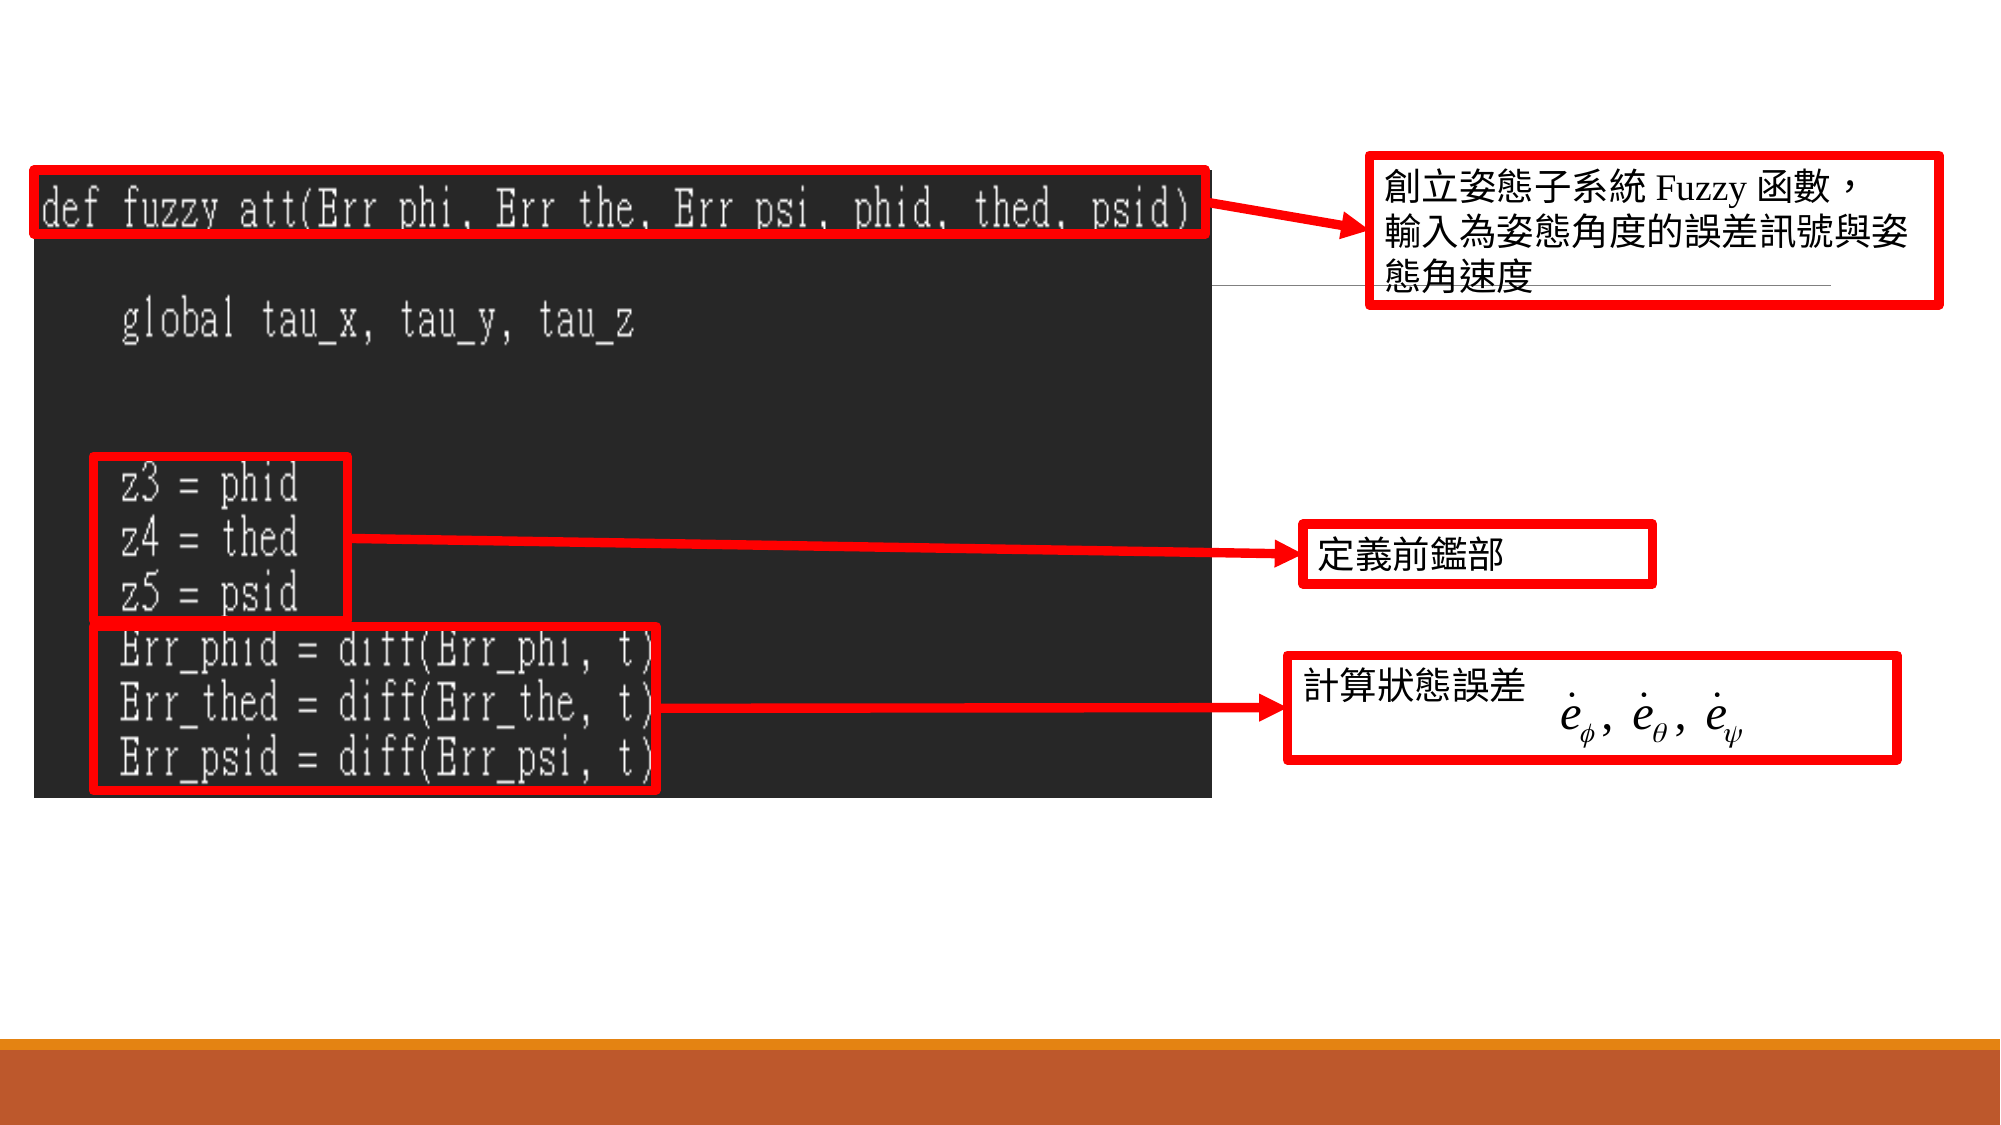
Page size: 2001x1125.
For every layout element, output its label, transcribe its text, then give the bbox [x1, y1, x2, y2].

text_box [1556, 685, 1752, 755]
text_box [1204, 201, 1370, 232]
text_box 創立姿態子系統Fuzzy函數， 輸入為姿態角度的誤差訊號與姿態角速度 [1369, 155, 1939, 305]
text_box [346, 537, 1304, 556]
picture [33, 169, 1212, 799]
text_box 計算狀態誤差 [1287, 655, 1898, 760]
text_box 定義前鑑部 [1302, 524, 1653, 584]
